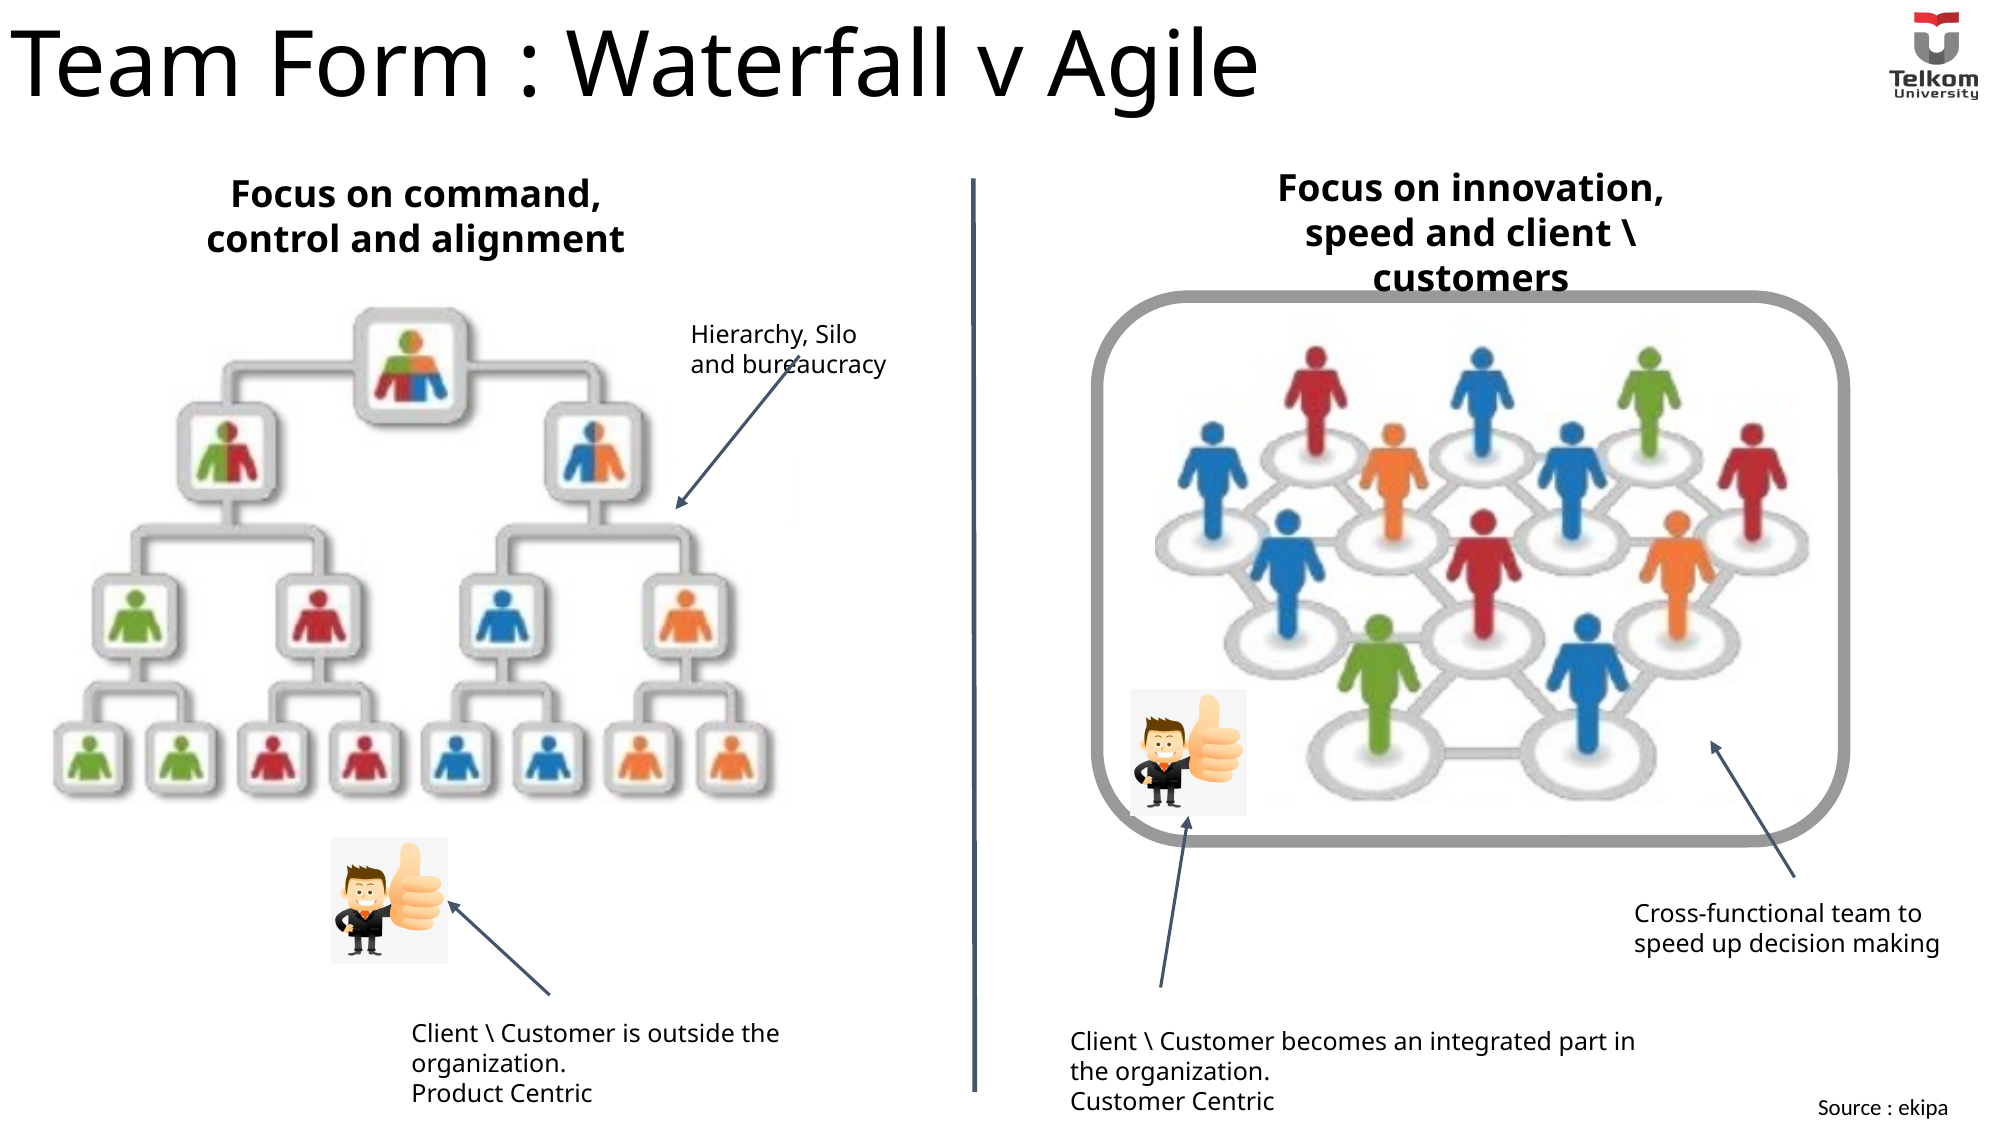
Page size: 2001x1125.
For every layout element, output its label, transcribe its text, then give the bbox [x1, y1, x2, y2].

text_box [1795, 318, 1845, 832]
text_box Hierarchy, Silo and bureaucracy [798, 298, 929, 356]
text_box [1097, 302, 1160, 837]
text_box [1160, 815, 1189, 988]
picture [1889, 12, 1978, 23]
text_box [1710, 740, 1795, 878]
text_box Client \ Customer becomes an integrated part in the organization. Customer Centric [1050, 1005, 1660, 1094]
text_box Cross-functional team to speed up decision making [1614, 877, 1975, 935]
picture [50, 298, 798, 804]
text_box Source : ekipa [1803, 1085, 2000, 1125]
text_box Client \ Customer is outside the organization. Product Centric [391, 997, 959, 1086]
title Team Form : Waterfall v Agile [0, 23, 2000, 111]
picture [1130, 298, 1812, 816]
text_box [447, 900, 550, 996]
text_box [1189, 804, 1710, 842]
text_box Focus on command, control and alignment [156, 149, 676, 238]
text_box Focus on innovation, speed and client \ customers [1211, 144, 1731, 232]
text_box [675, 355, 800, 510]
picture [331, 837, 448, 964]
